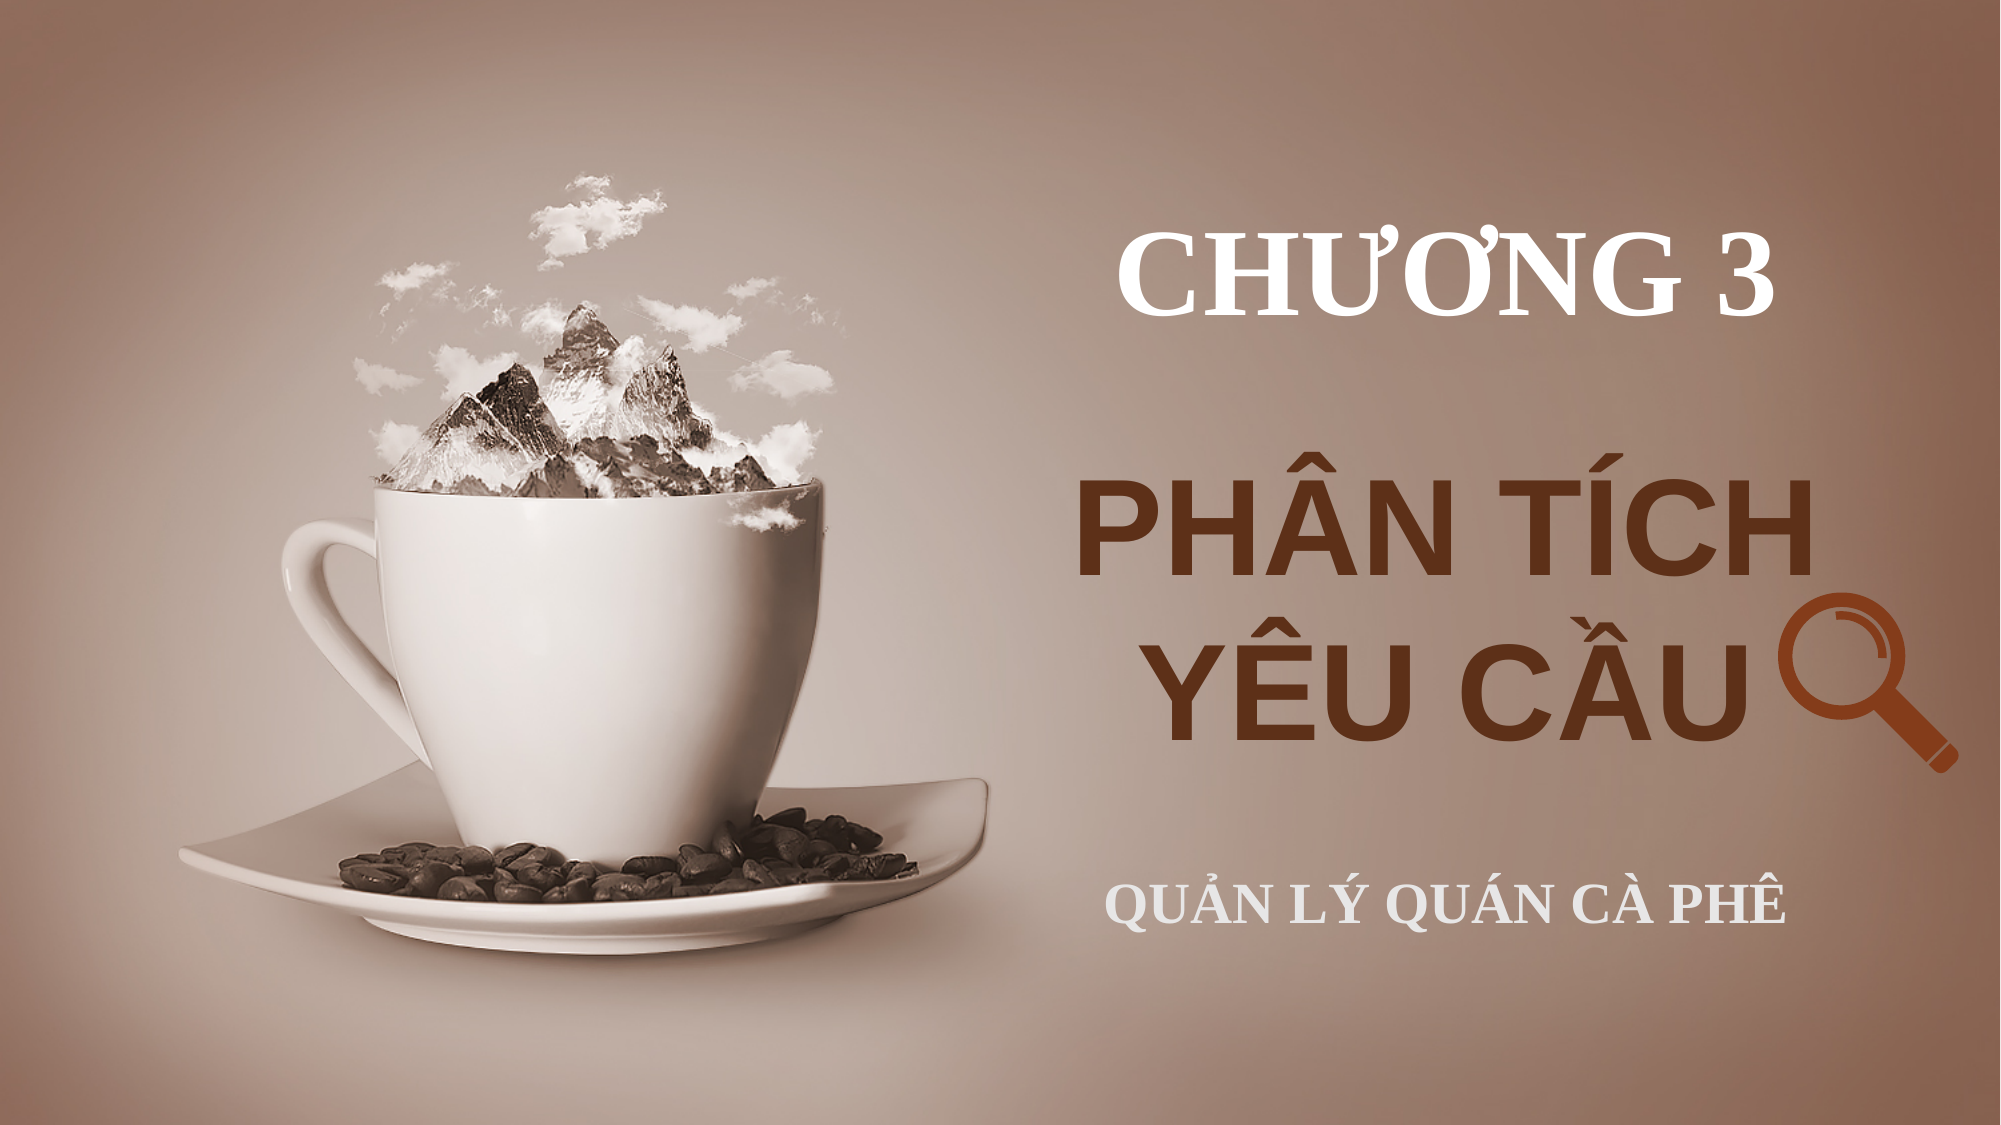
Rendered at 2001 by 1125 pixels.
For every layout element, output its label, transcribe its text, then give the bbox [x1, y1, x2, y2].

text_box QUẢN LÝ QUÁN CÀ PHÊ [1020, 857, 1872, 943]
text_box PHÂN TÍCH YÊU CẦU [998, 430, 1894, 776]
text_box [1776, 591, 1960, 775]
text_box CHƯƠNG 3 [998, 183, 1894, 348]
picture [0, 0, 2001, 1125]
